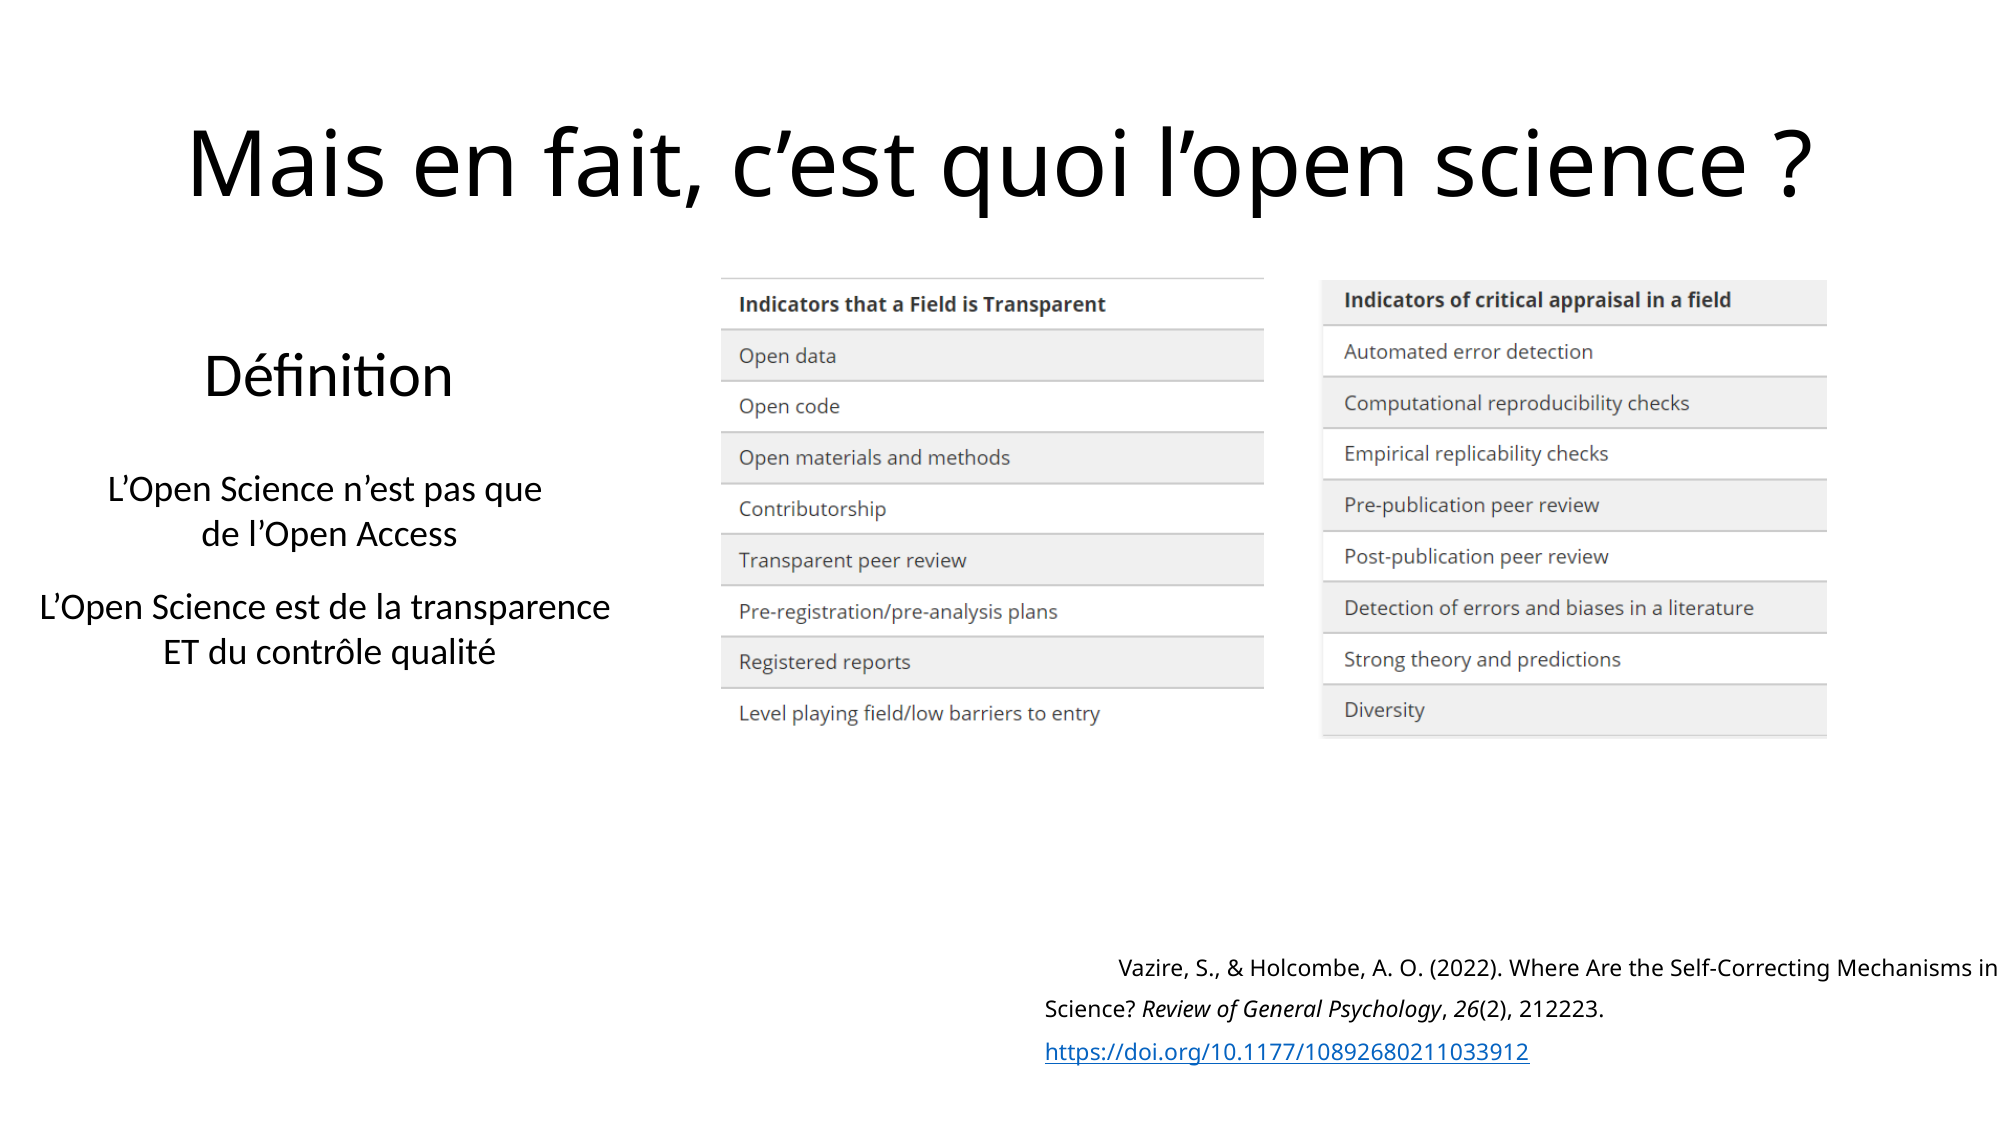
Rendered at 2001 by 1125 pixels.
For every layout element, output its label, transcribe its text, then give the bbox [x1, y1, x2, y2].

picture [721, 275, 1264, 734]
text_box L’Open Science est de la transparence ET du contrôle qualité [24, 574, 635, 680]
text_box Vazire, S., & Holcombe, A. O. (2022). Where Are the Self-Correcting Mechanisms in Science? Review of General Psychology, 26(2), 212223. https://doi.org/10.1177/10892680211033912 [1029, 932, 2000, 1077]
text_box L’Open Science n’est pas que de l’Open Access [93, 456, 567, 562]
title Mais en fait, c’est quoi l’open science ? [137, 58, 1863, 276]
picture [1318, 280, 1827, 739]
text_box Définition [190, 327, 470, 417]
